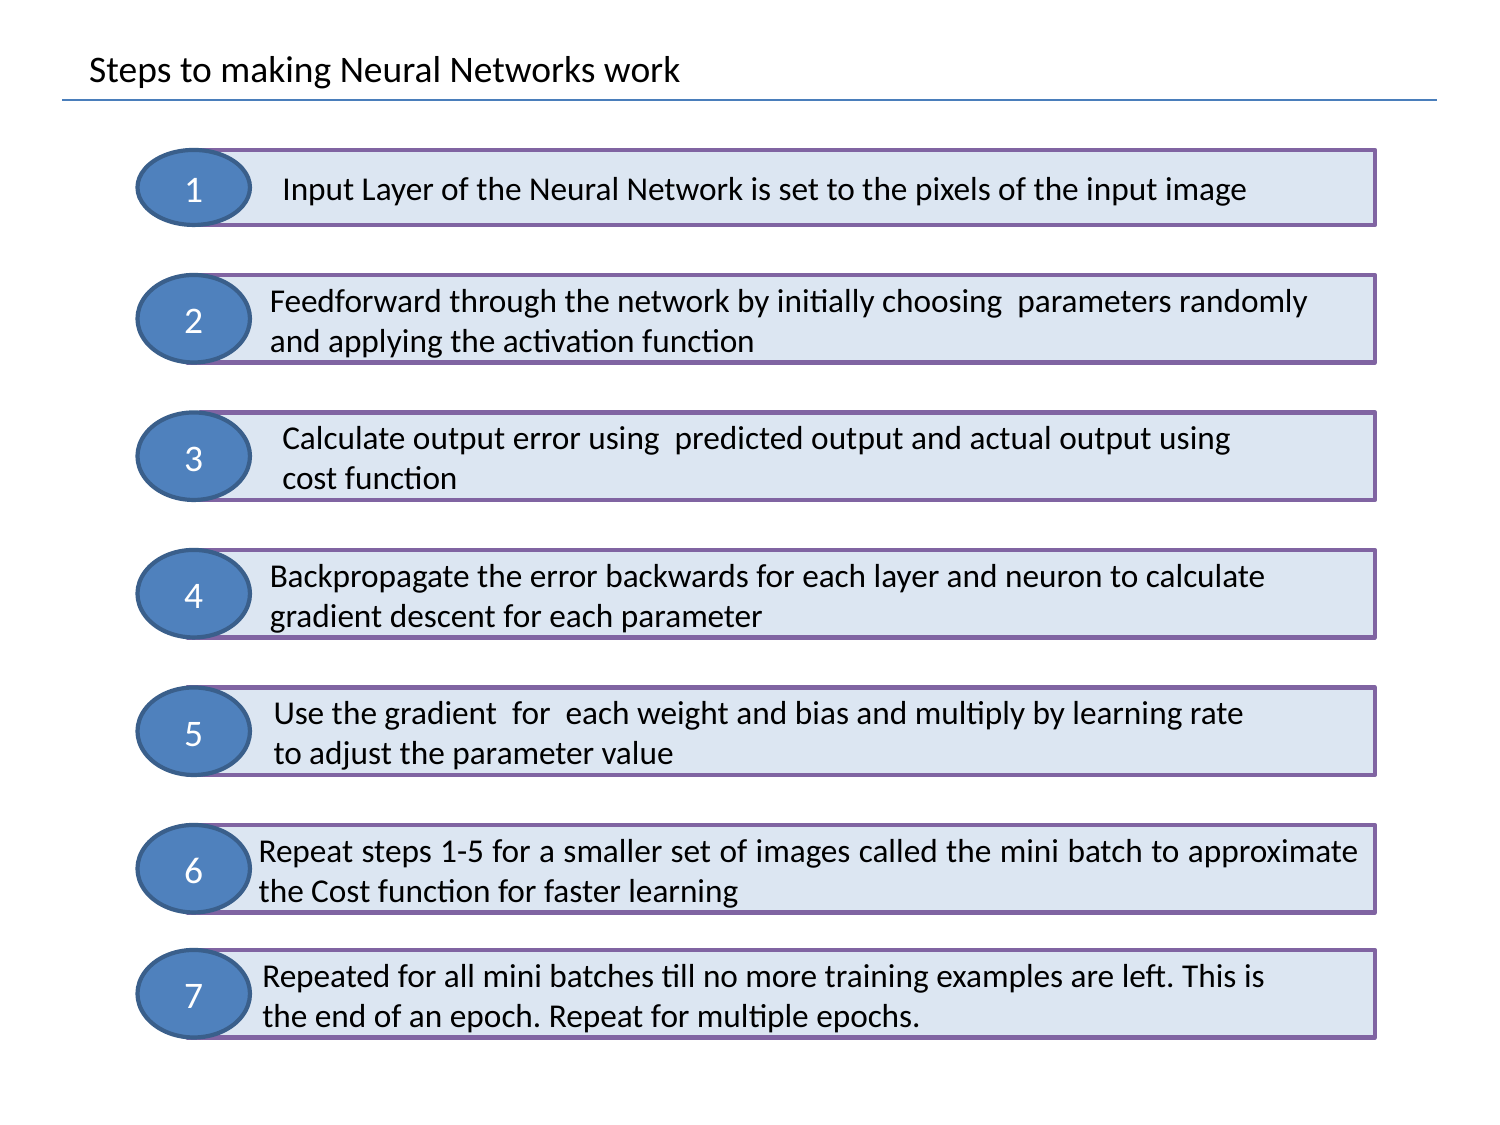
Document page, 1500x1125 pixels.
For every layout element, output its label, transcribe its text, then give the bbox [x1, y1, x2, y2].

text_box Steps to making Neural Networks work [74, 37, 696, 98]
text_box Repeat steps 1-5 for a smaller set of images called the mini batch to approximate the Cost function for faster learning [203, 823, 1377, 915]
text_box Input Layer of the Neural Network is set to the pixels of the input image [207, 148, 1377, 227]
text_box Repeated for all mini batches till no more training examples are left. This is the end of an epoch. Repeat for multiple epochs. [203, 948, 1377, 1040]
text_box 7 [135, 947, 253, 1040]
text_box Backpropagate the error backwards for each layer and neuron to calculate gradient descent for each parameter [203, 548, 1377, 640]
text_box Use the gradient for each weight and bias and multiply by learning rate to adjust the parameter value [204, 685, 1377, 777]
text_box 4 [135, 547, 253, 640]
text_box 5 [135, 685, 253, 778]
text_box Calculate output error using predicted output and actual output using cost function [204, 410, 1377, 502]
text_box Feedforward through the network by initially choosing parameters randomly and applying the activation function [203, 273, 1377, 365]
text_box 6 [135, 822, 253, 915]
text_box 3 [135, 410, 253, 503]
text_box 1 [135, 147, 253, 228]
text_box 2 [135, 272, 253, 365]
